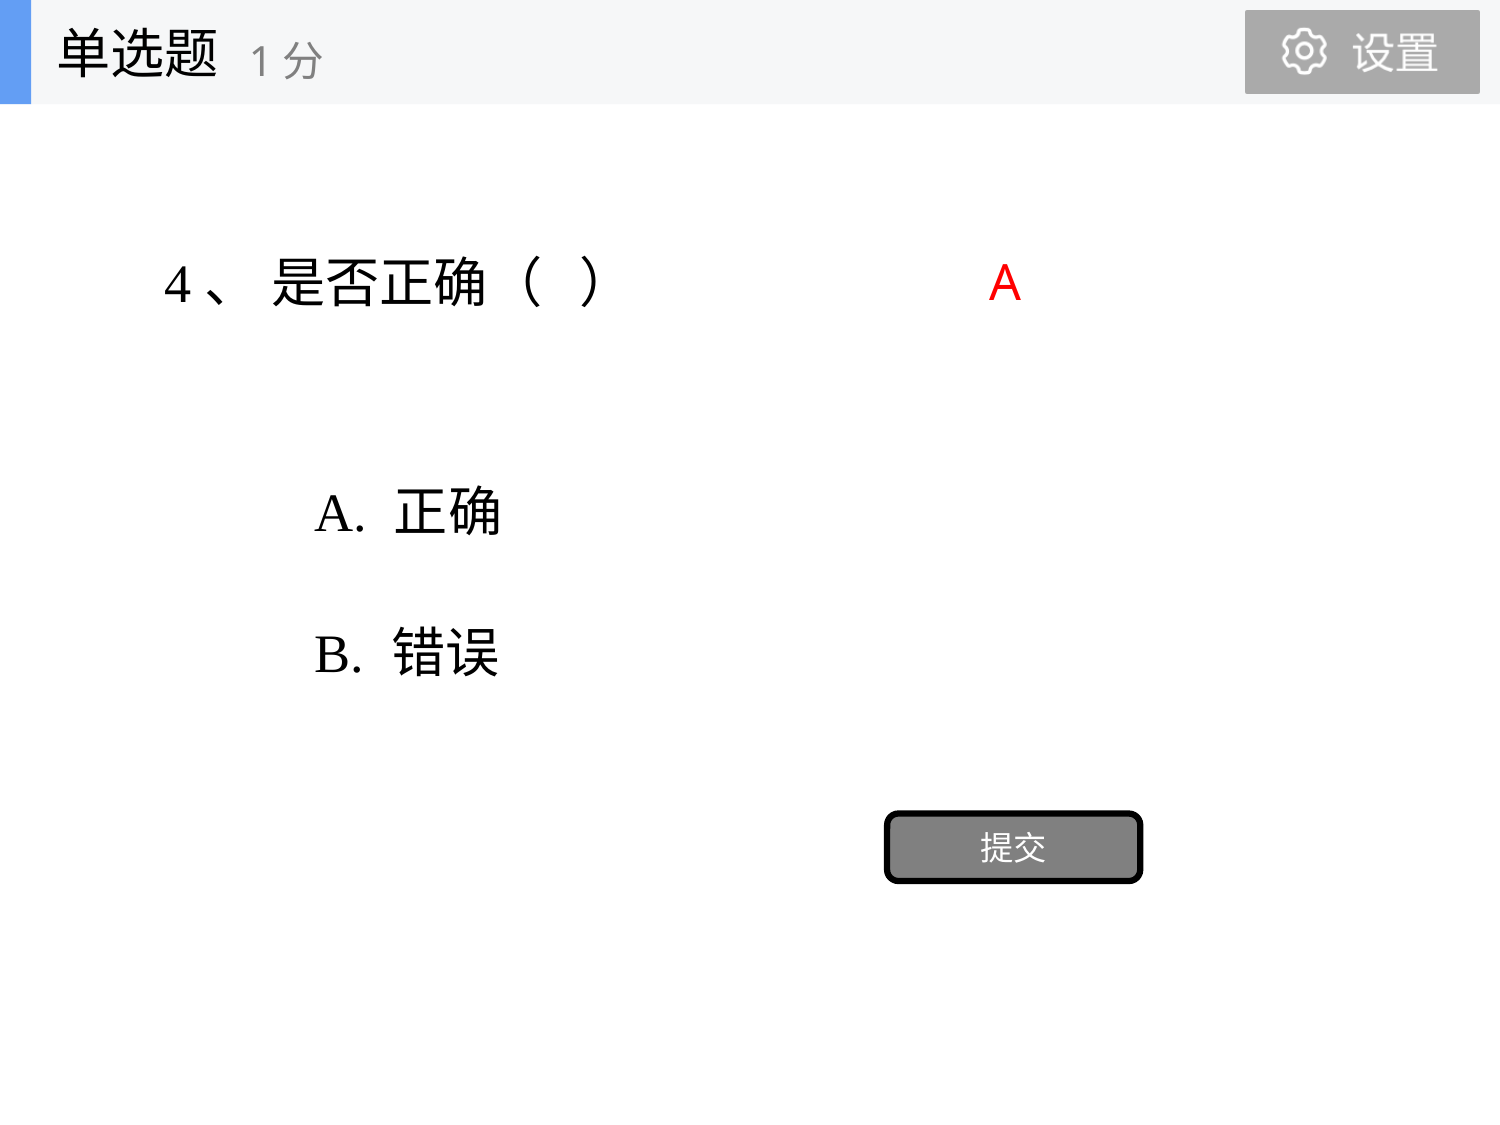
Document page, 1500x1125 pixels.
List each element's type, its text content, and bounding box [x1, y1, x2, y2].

text_box B. 错误 [299, 597, 1350, 703]
picture [1245, 10, 1480, 94]
text_box A [974, 242, 1082, 318]
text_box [0, 0, 1500, 105]
text_box A. 正确 [299, 456, 1350, 563]
text_box 提交 [884, 811, 1143, 884]
